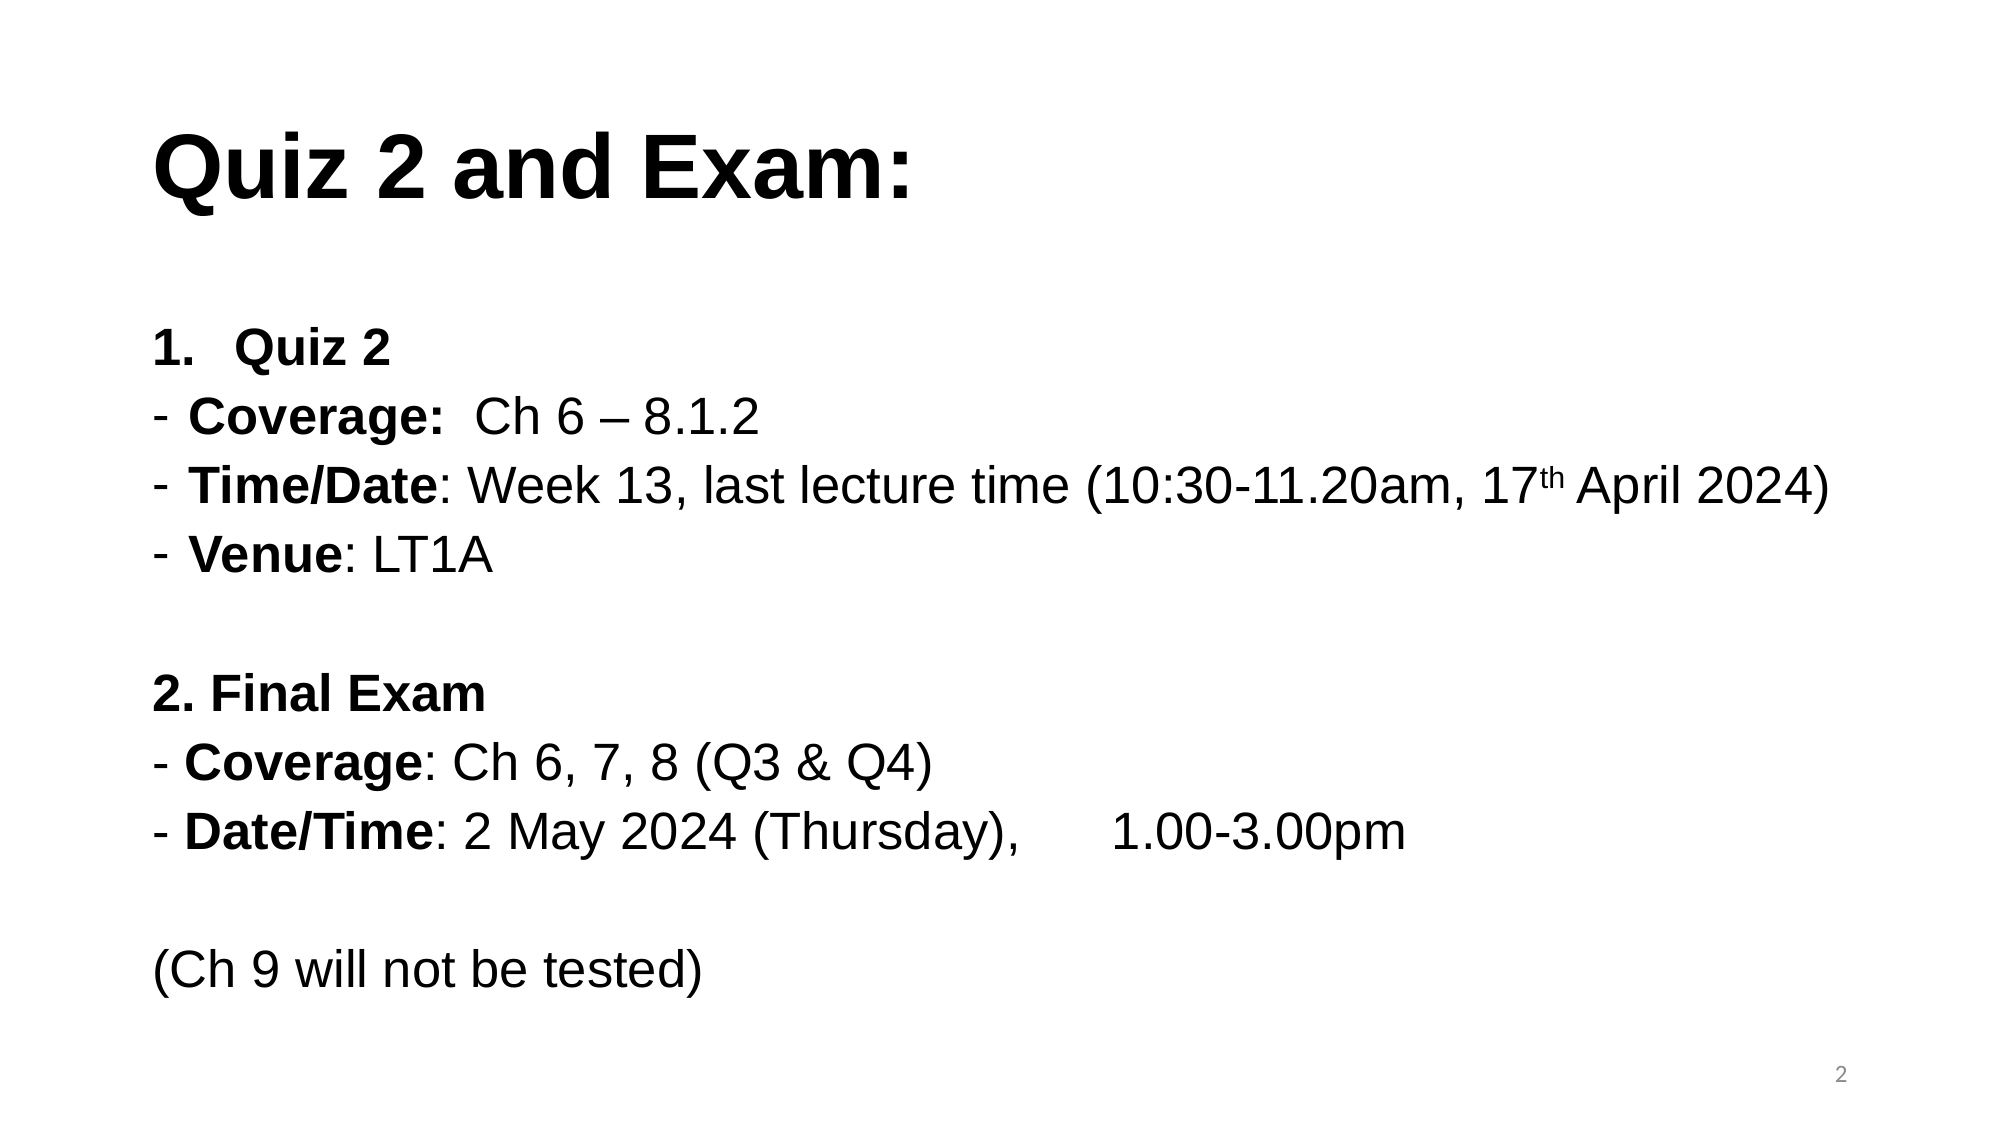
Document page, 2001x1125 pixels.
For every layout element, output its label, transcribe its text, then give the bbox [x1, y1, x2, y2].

title Quiz 2 and Exam: [137, 59, 1863, 278]
list Quiz 2 Coverage: Ch 6 – 8.1.2 Time/Date: Week 13, last lecture time (10:30-11.20am, 17th April 2024) Venue: LT1A 2. Final Exam - Coverage: Ch 6, 7, 8 (Q3 & Q4) - Date/Time: 2 May 2024 (Thursday), 1.00-3.00pm (Ch 9 will not be tested) [137, 299, 1863, 1014]
slide_number 2 [1412, 1042, 1863, 1103]
